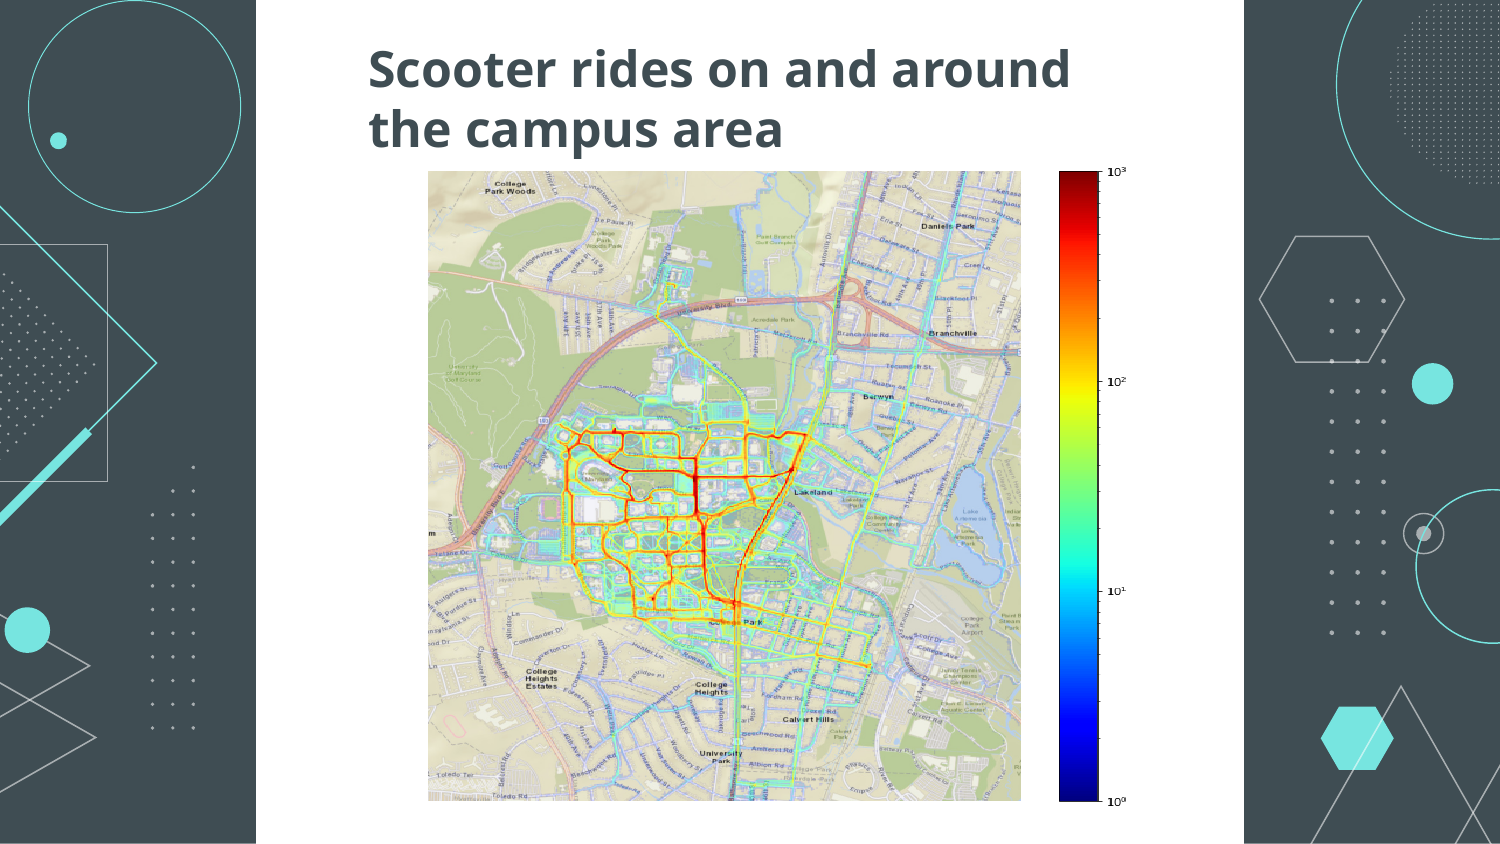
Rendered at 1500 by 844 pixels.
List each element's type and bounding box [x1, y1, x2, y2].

picture [268, 0, 1278, 844]
